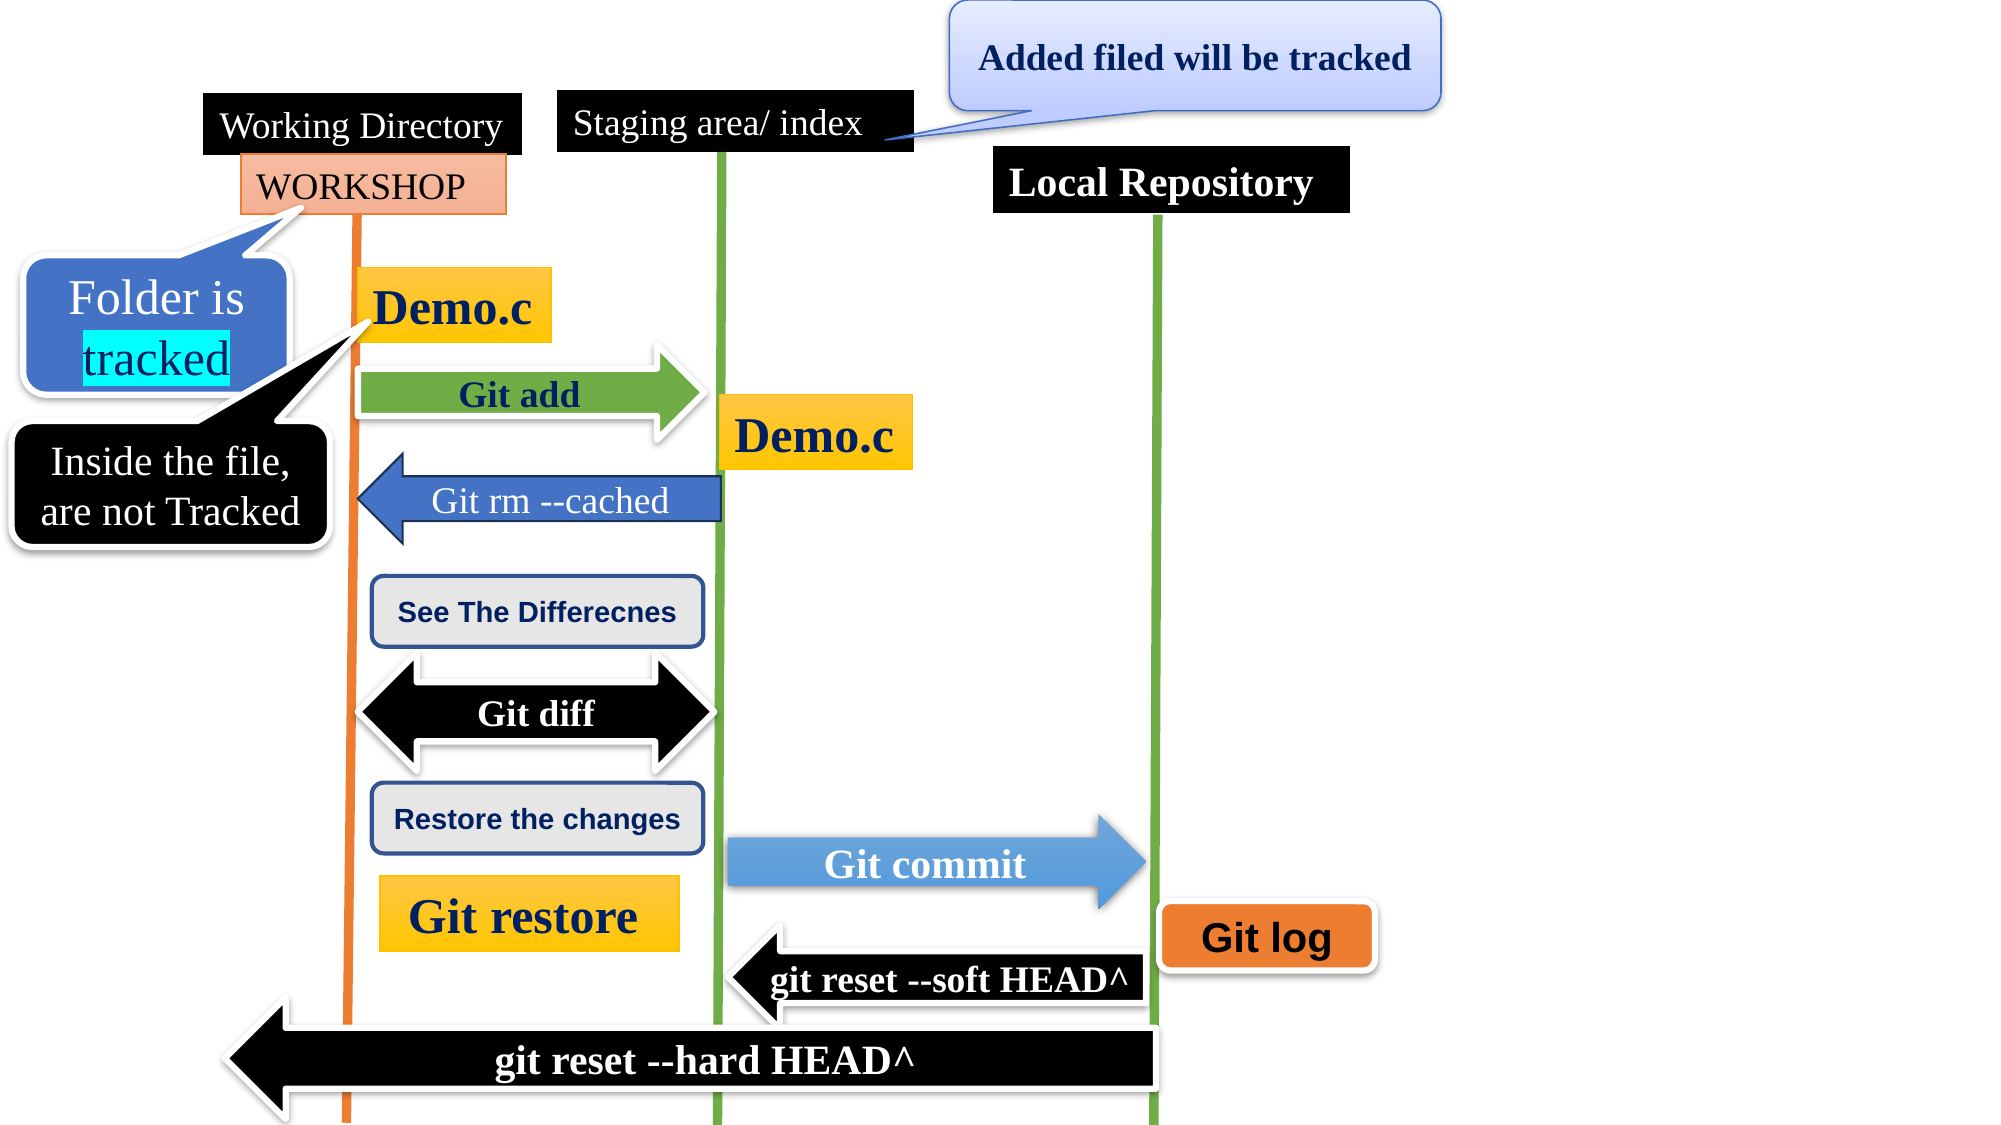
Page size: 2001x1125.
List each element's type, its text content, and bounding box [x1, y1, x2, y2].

text_box Staging area/ index [557, 90, 913, 151]
text_box See The Differecnes [369, 573, 706, 649]
text_box Demo.c [363, 267, 552, 343]
text_box Added filed will be tracked [884, 0, 1442, 141]
text_box Git restore [380, 875, 679, 951]
text_box git reset --hard HEAD^ [221, 994, 341, 1123]
text_box git reset --hard HEAD^ [363, 1024, 712, 1092]
text_box Working Directory [204, 93, 521, 154]
text_box Demo.c [727, 394, 913, 470]
text_box Git add [363, 341, 708, 443]
text_box Restore the changes [369, 780, 706, 856]
text_box Local Repository [993, 146, 1349, 212]
text_box git reset --hard HEAD^ [727, 1024, 1148, 1092]
text_box Inside the file, are not Tracked [8, 333, 341, 551]
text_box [717, 145, 723, 1125]
text_box Git log [1163, 897, 1379, 974]
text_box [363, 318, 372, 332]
text_box WORKSHOP [241, 154, 507, 215]
text_box git reset --soft HEAD^ [727, 922, 1148, 1023]
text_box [346, 157, 359, 1124]
text_box Git diff [363, 649, 712, 774]
text_box Folder is tracked [20, 204, 305, 398]
text_box Git rm --cached [363, 453, 712, 544]
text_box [1153, 214, 1159, 1125]
text_box Git commit [728, 814, 1147, 910]
